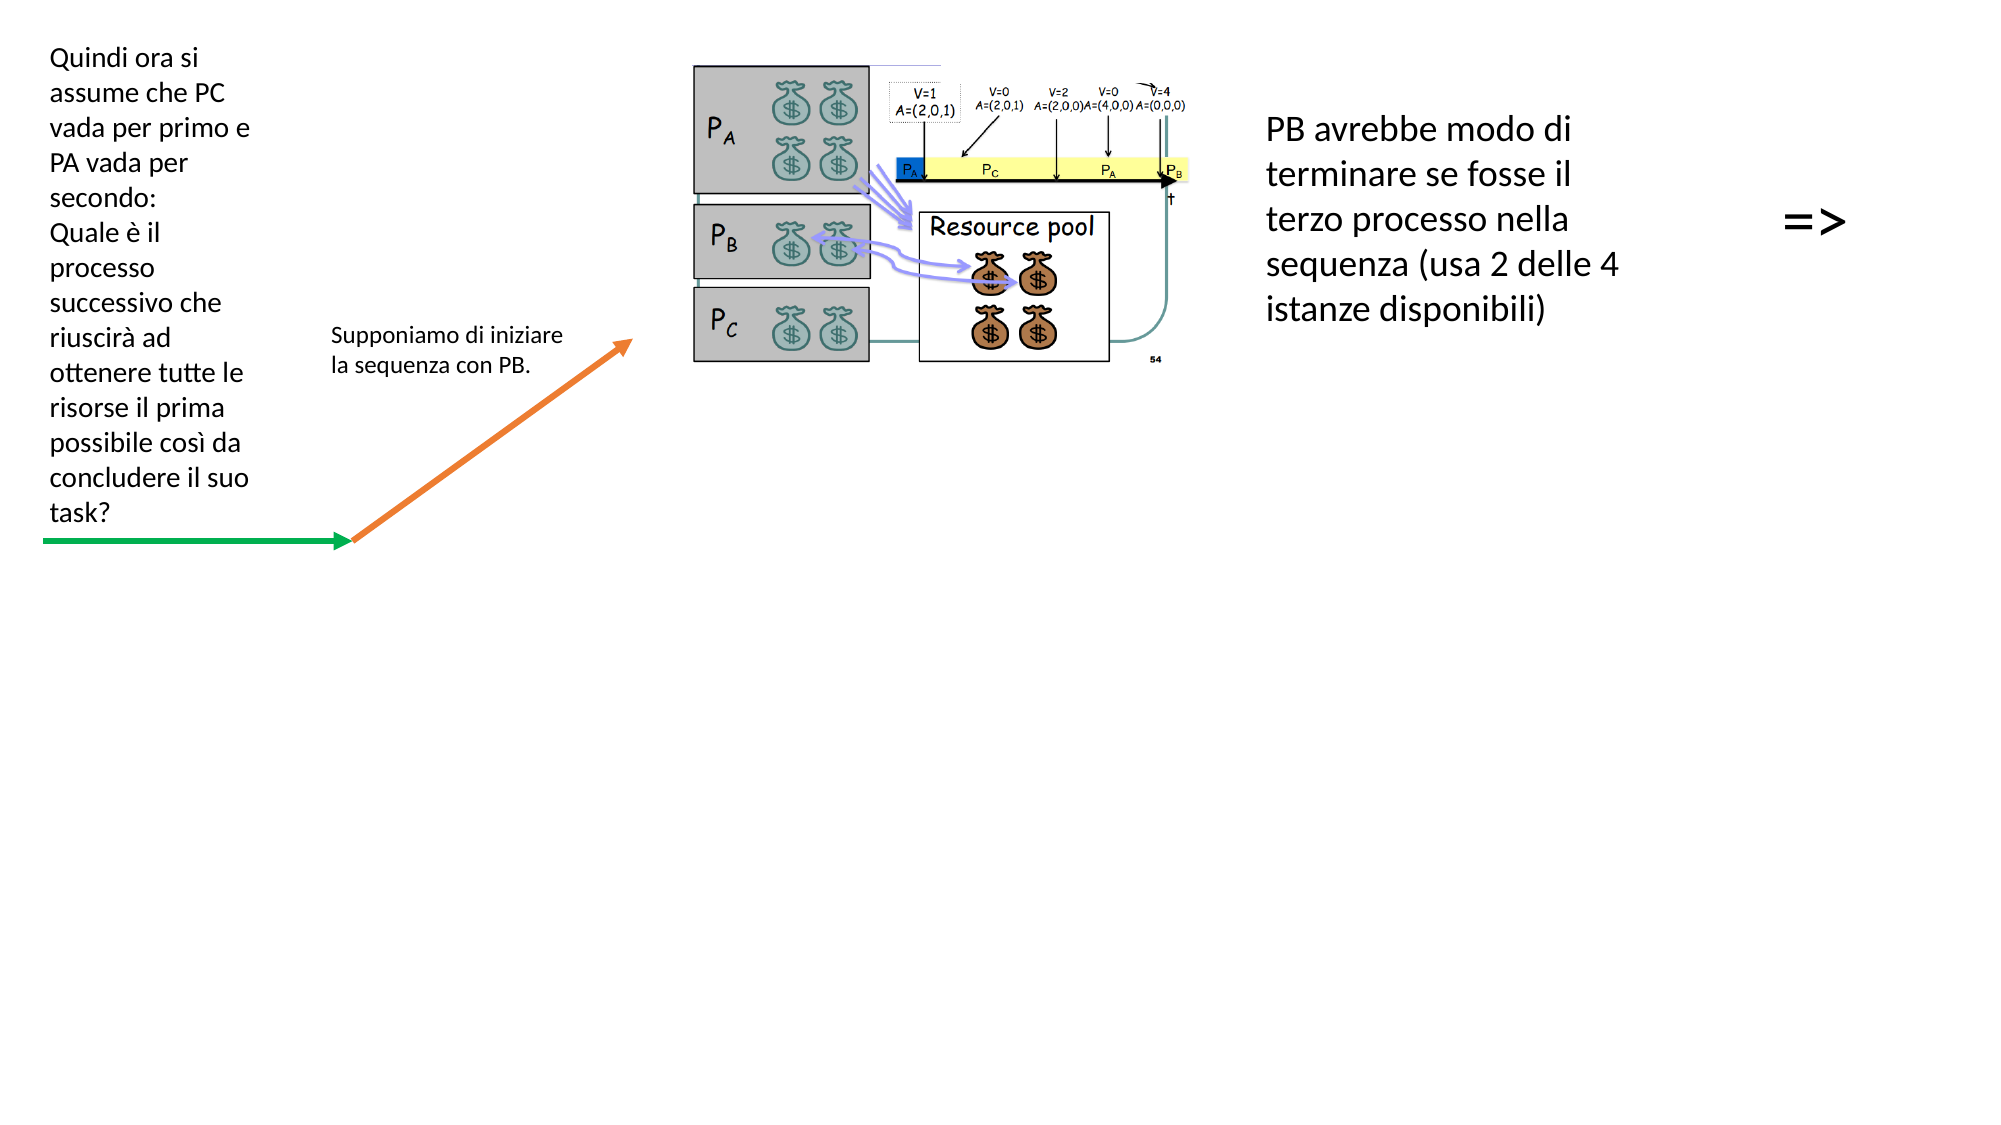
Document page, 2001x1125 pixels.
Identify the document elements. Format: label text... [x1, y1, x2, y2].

text_box PB avrebbe modo di terminare se fosse il terzo processo nella sequenza (usa 2 delle 4 istanze disponibili) [1251, 96, 1649, 336]
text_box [352, 338, 633, 542]
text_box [692, 19, 1192, 369]
text_box Quindi ora si assume che PC vada per primo e PA vada per secondo: Quale è il processo successivo che riuscirà ad ottenere tutte le risorse il prima possibile così da concludere il suo task? [34, 31, 287, 536]
text_box => [1767, 169, 1864, 265]
text_box Supponiamo di iniziare la sequenza con PB. [316, 311, 594, 386]
